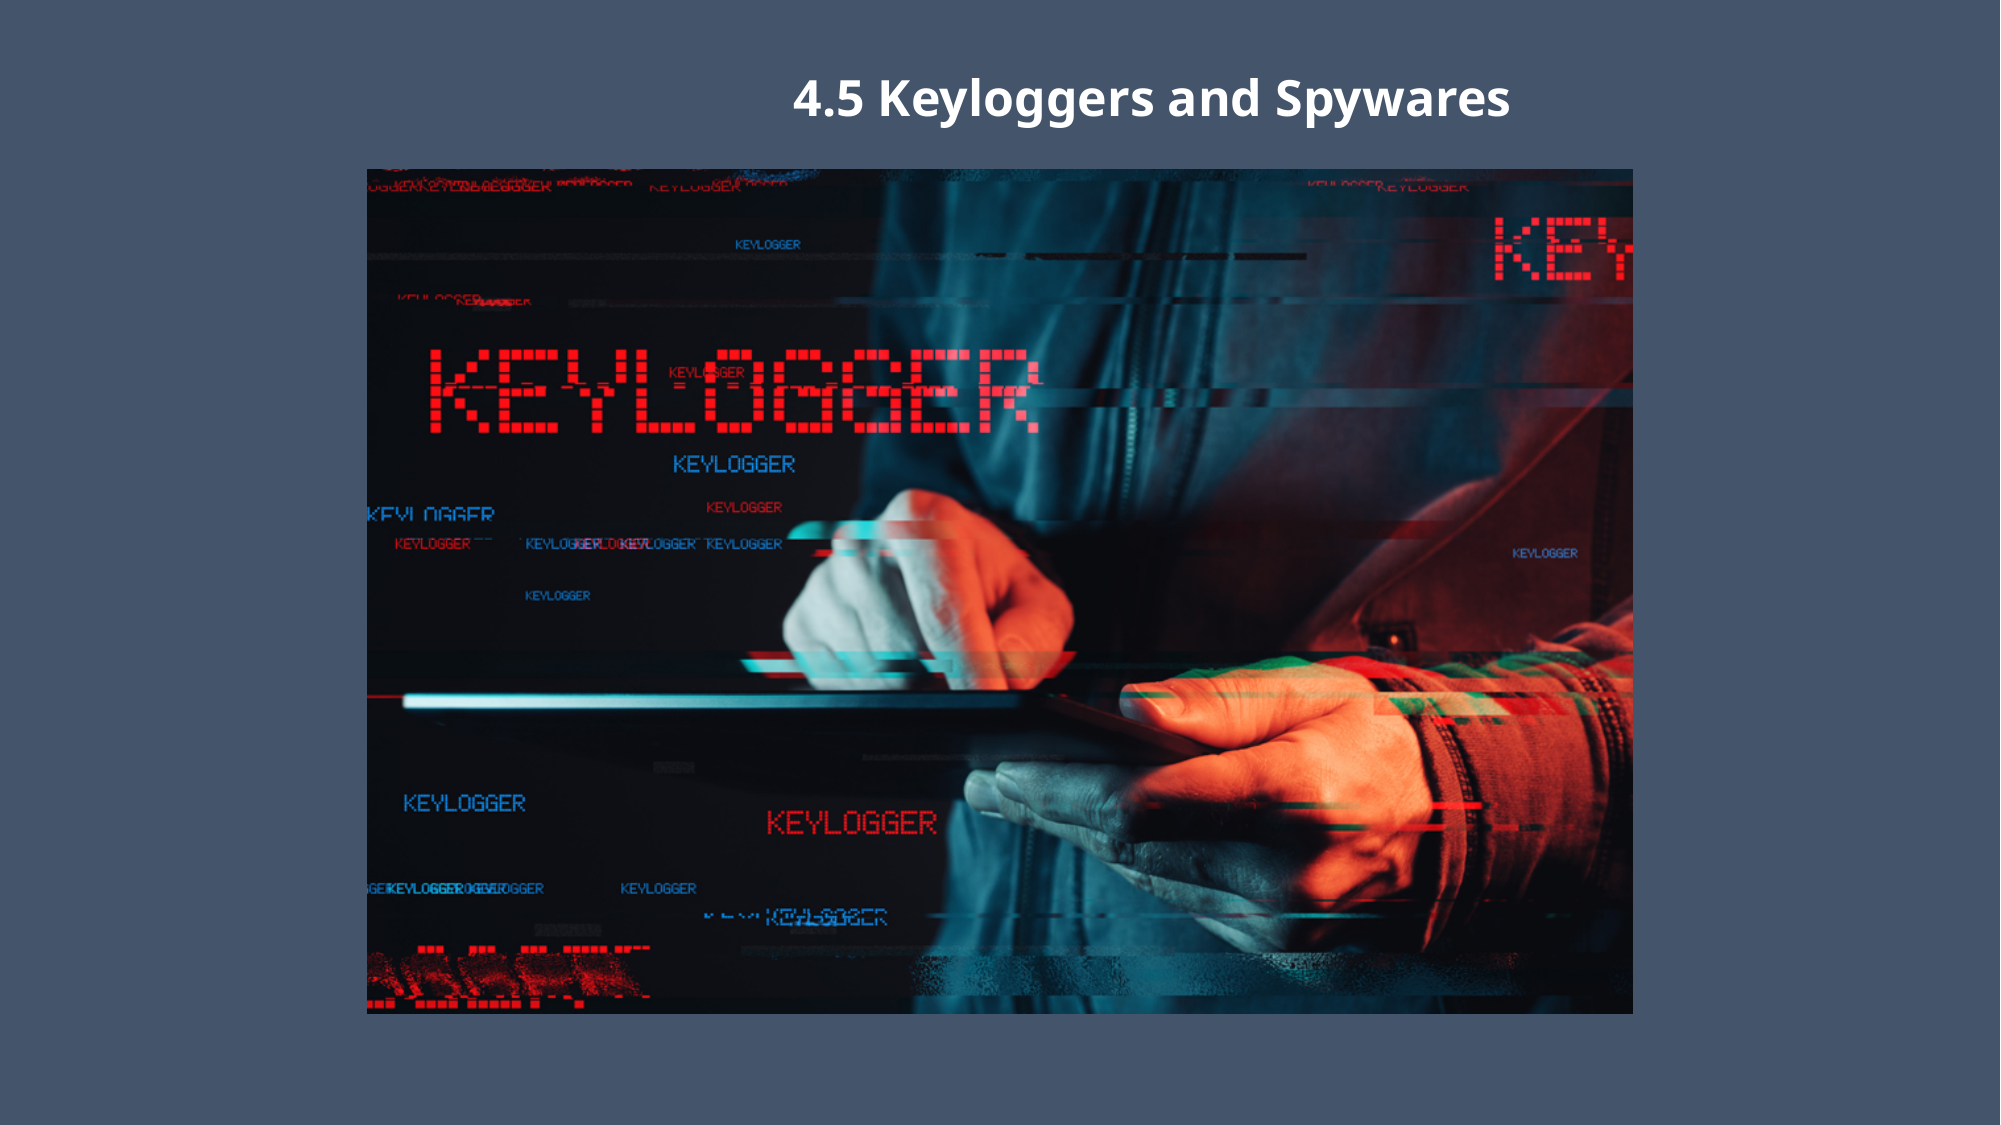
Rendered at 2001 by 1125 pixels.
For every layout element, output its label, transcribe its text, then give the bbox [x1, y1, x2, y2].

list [367, 169, 1633, 1014]
title 4.5 Keyloggers and Spywares [137, 3, 1863, 170]
